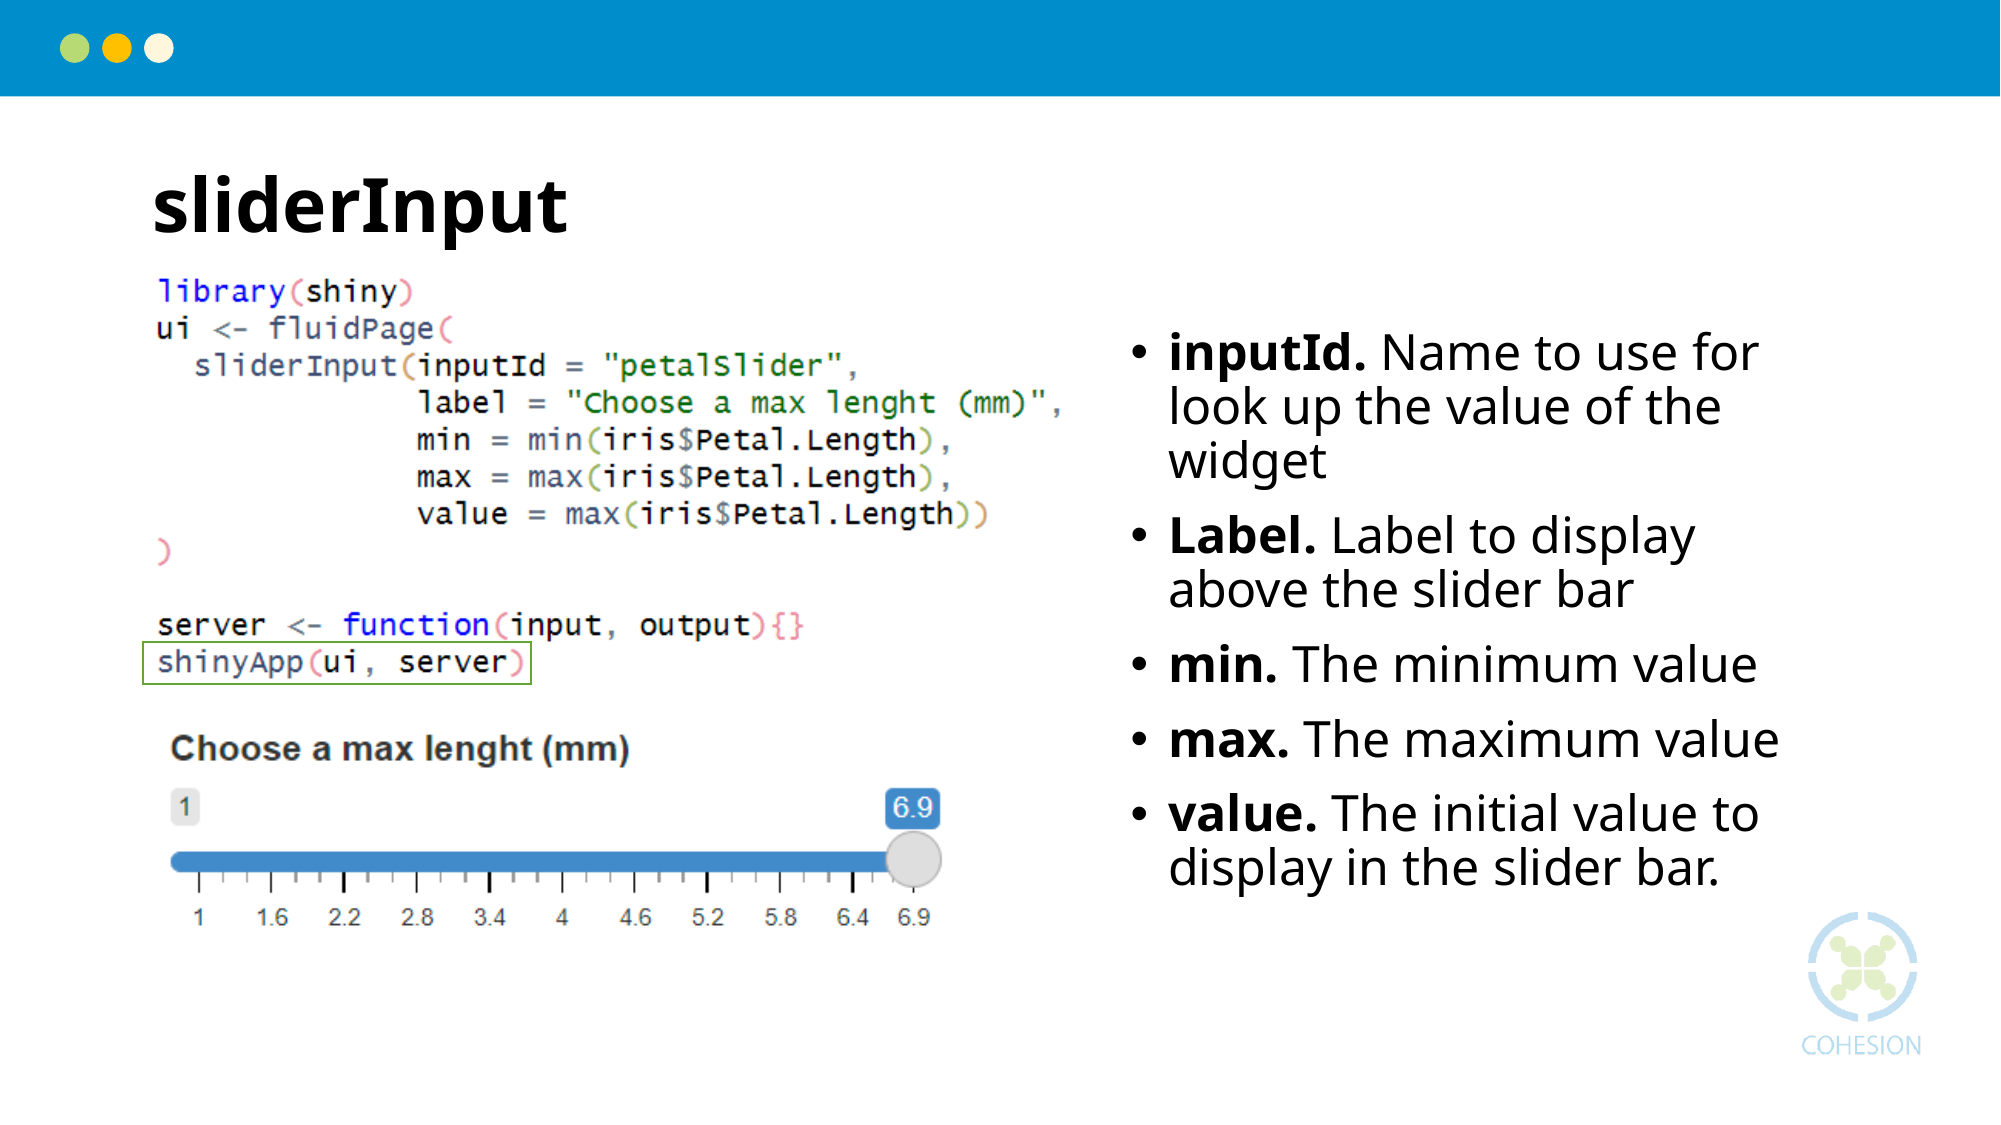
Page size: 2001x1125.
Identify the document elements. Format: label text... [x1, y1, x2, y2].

picture [154, 262, 1087, 708]
list inputId. Name to use for look up the value of the widget Label. Label to display above the slider bar min. The minimum value max. The maximum value value. The initial value to display in the slider bar. [1115, 319, 1863, 1014]
title sliderInput [137, 138, 1863, 278]
picture [154, 730, 973, 955]
text_box [142, 641, 154, 685]
